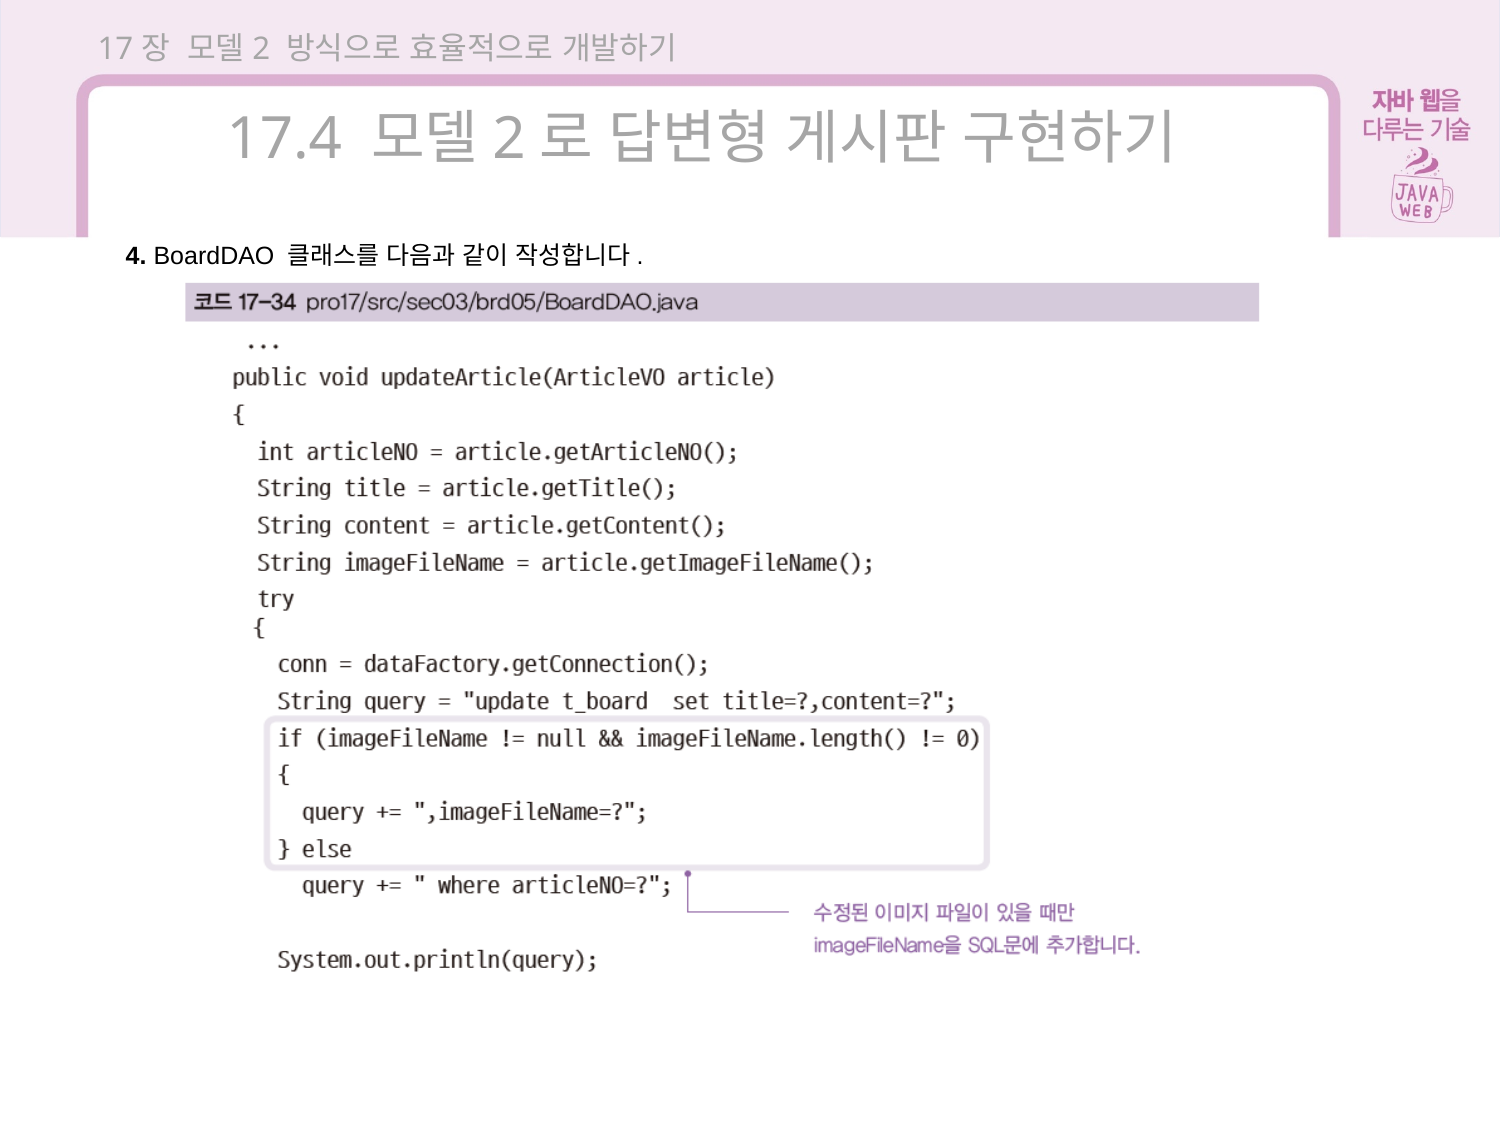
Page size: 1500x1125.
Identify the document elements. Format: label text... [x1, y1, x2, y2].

text_box 17.4 모델2로 답변형 게시판 구현하기 [176, 92, 1227, 178]
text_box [183, 277, 1268, 980]
text_box 4. BoardDAO 클래스를 다음과 같이 작성합니다. [110, 232, 1303, 277]
text_box 17장 모델2 방식으로 효율적으로 개발하기 [82, 0, 1133, 74]
picture [0, 0, 1500, 1125]
